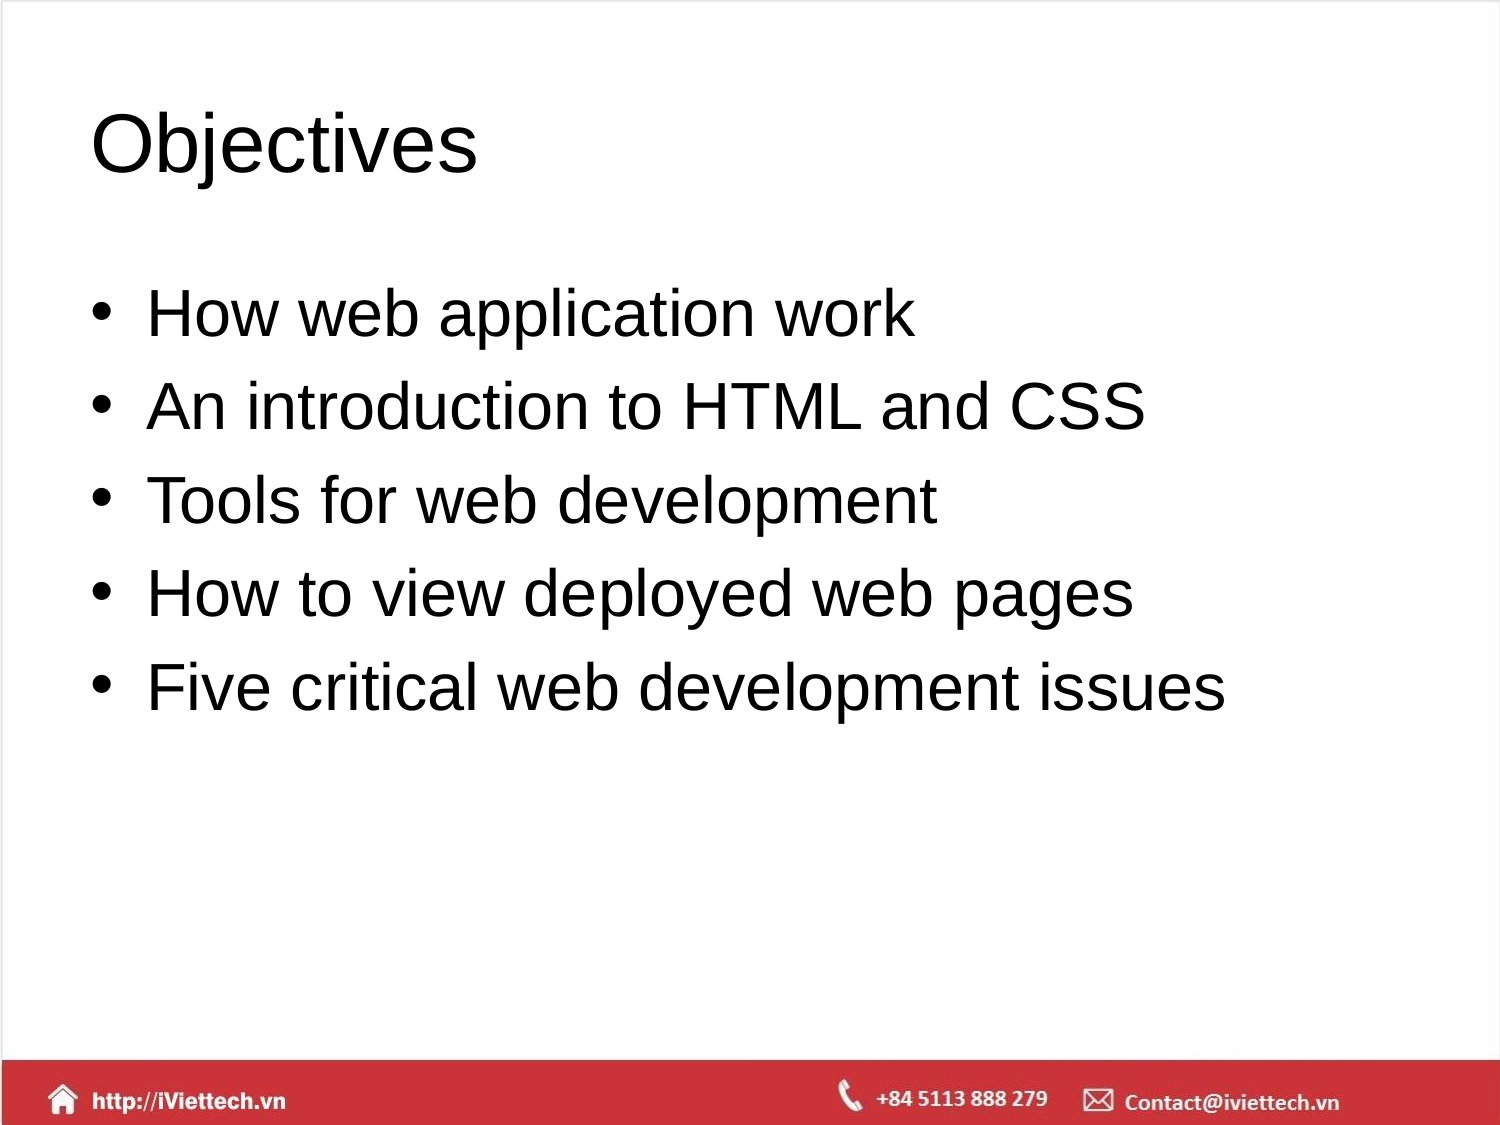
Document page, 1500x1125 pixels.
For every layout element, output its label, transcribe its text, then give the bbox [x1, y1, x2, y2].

title Objectives [75, 45, 1425, 233]
picture [0, 0, 1500, 1125]
list How web application work An introduction to HTML and CSS Tools for web development How to view deployed web pages Five critical web development issues [75, 262, 1425, 1005]
